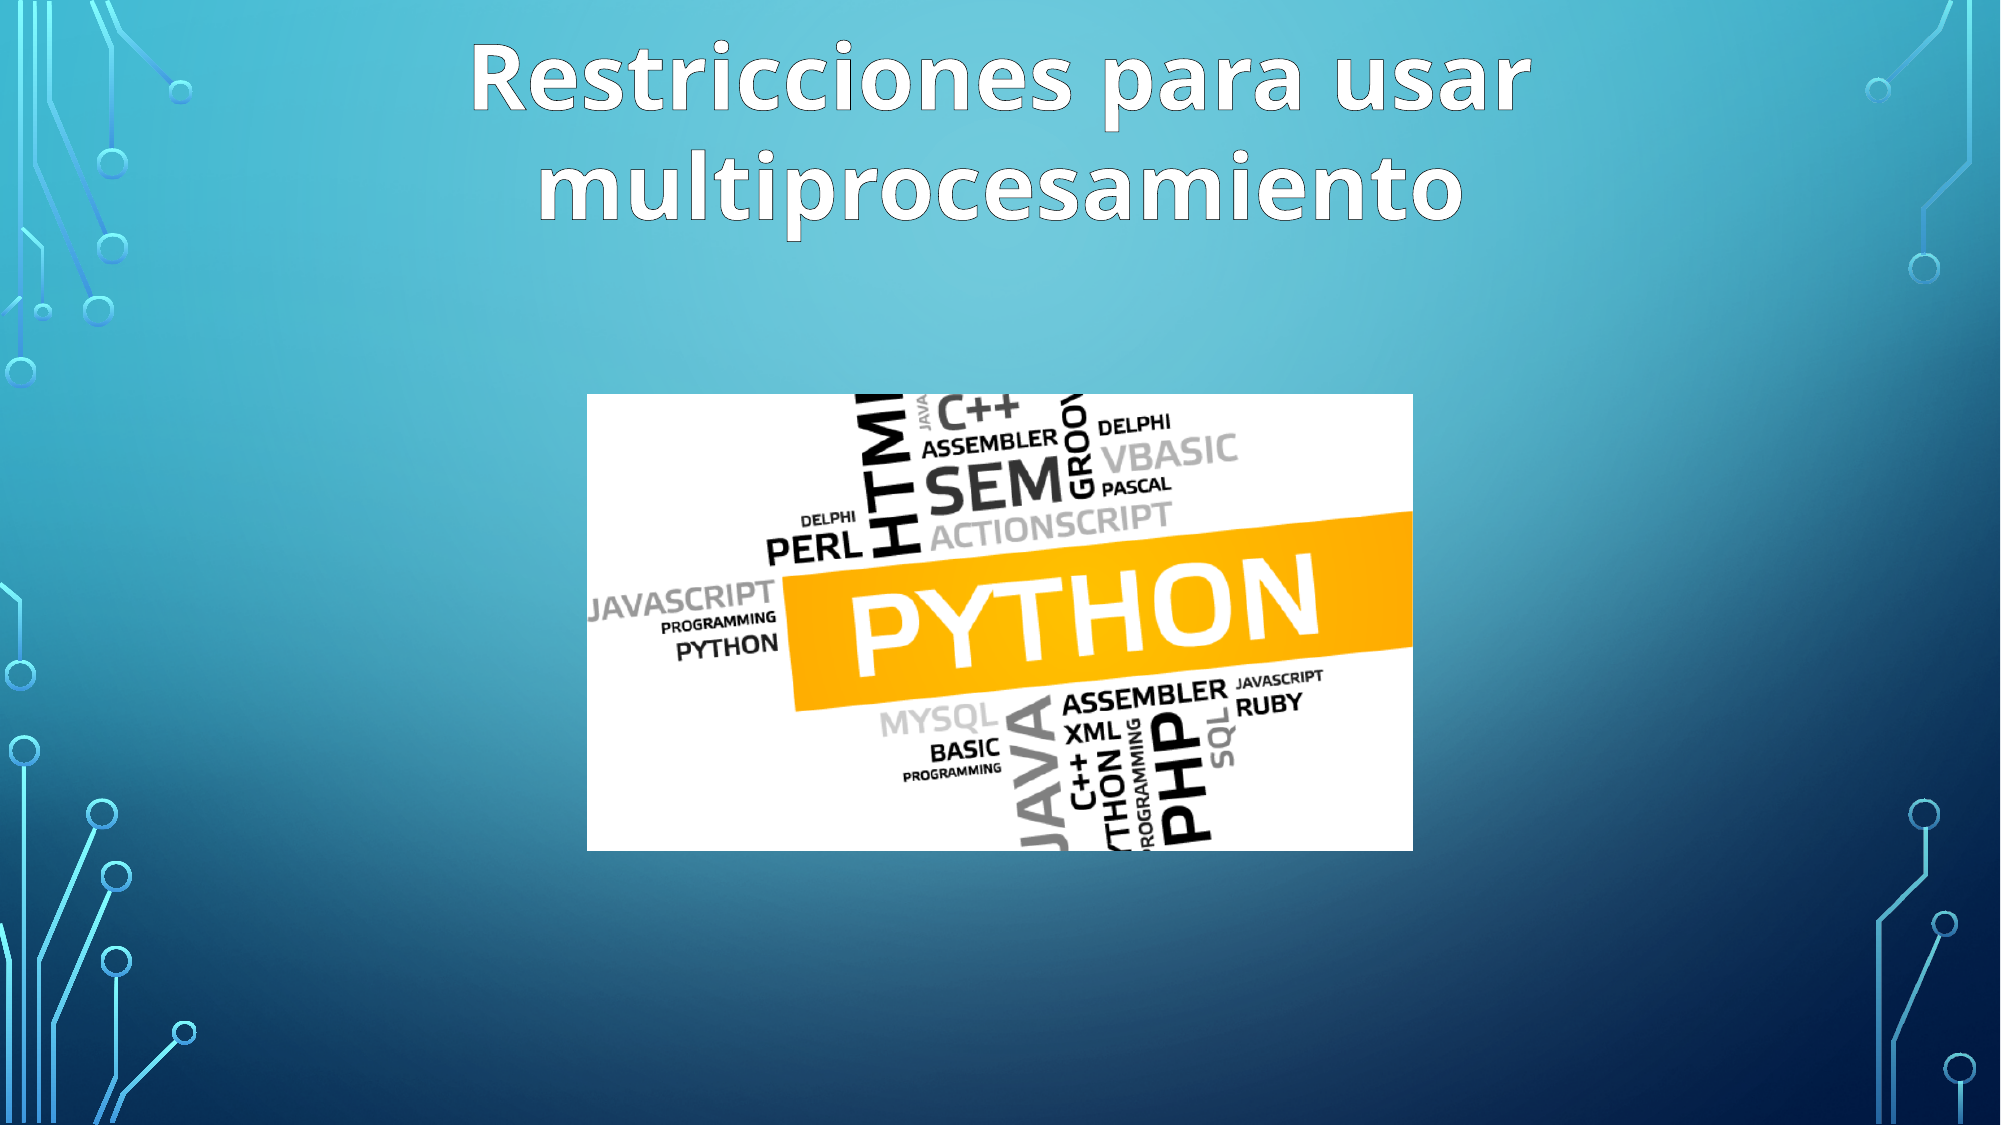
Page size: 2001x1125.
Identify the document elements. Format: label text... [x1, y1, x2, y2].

text_box Restricciones para usar multiprocesamiento [177, 10, 1823, 246]
picture [586, 394, 1414, 851]
